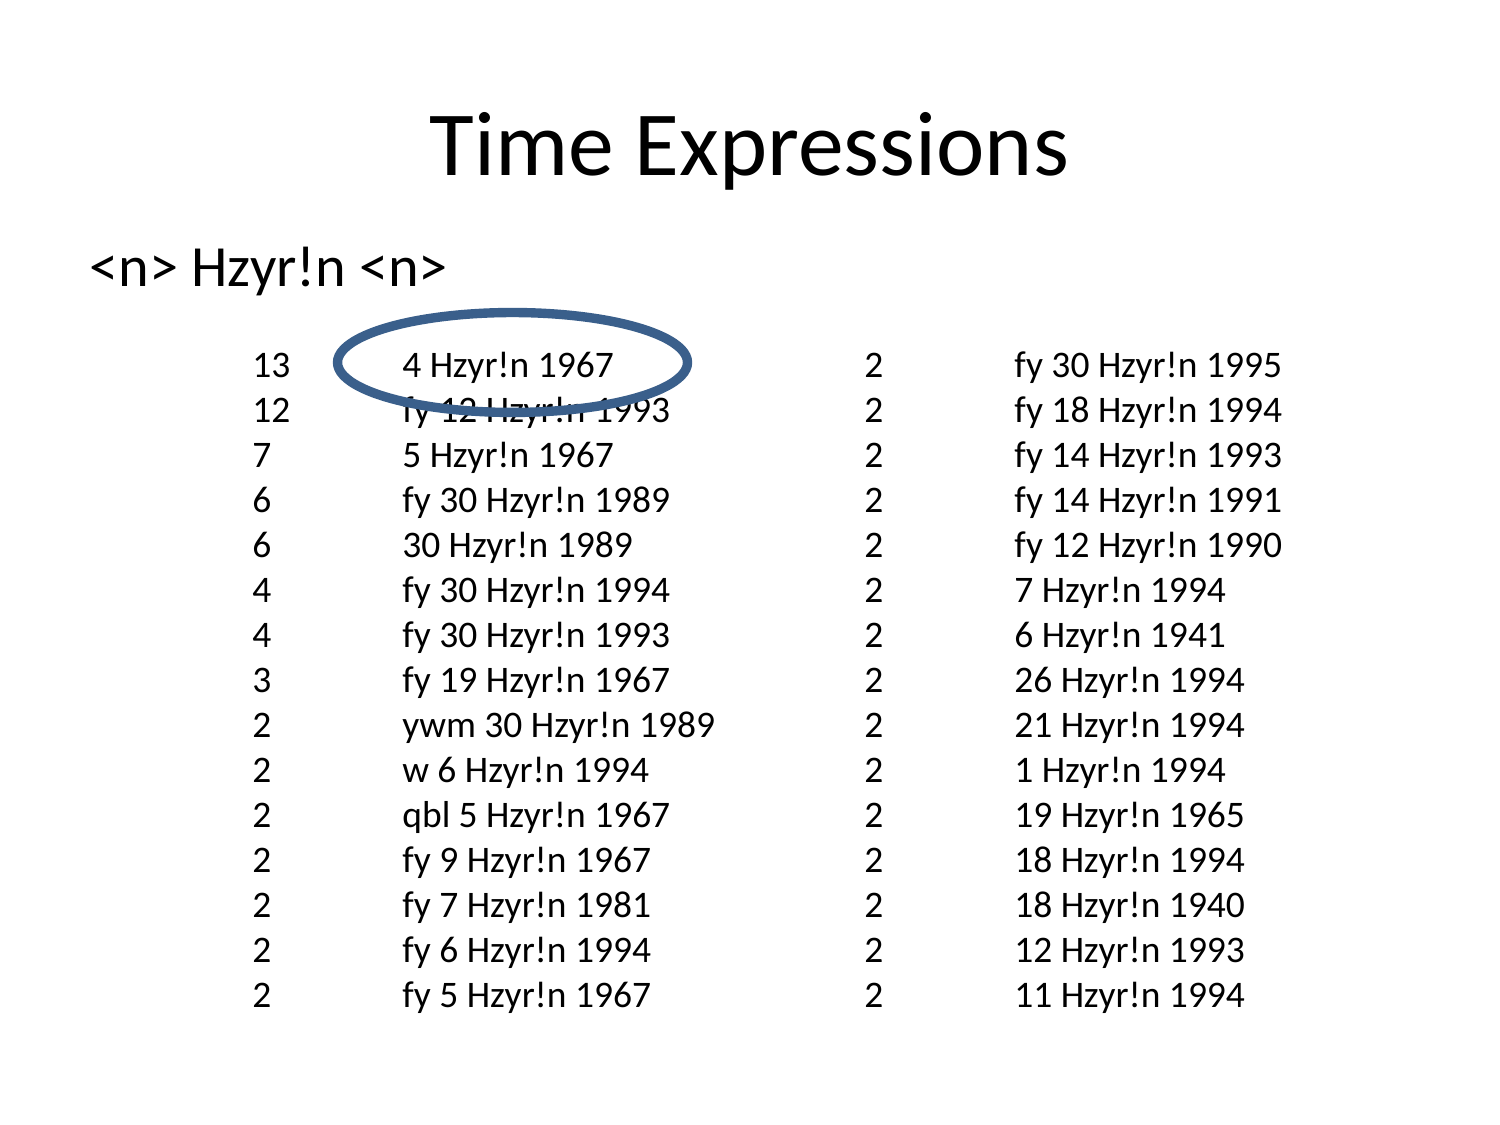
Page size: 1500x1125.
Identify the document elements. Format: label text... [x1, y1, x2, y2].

text_box 13 4 Hzyr!n 1967 12 fy 12 Hzyr!n 1993 7 5 Hzyr!n 1967 6 fy 30 Hzyr!n 1989 6 30 Hzyr!n 1989 4 fy 30 Hzyr!n 1994 4 fy 30 Hzyr!n 1993 3 fy 19 Hzyr!n 1967 2 ywm 30 Hzyr!n 1989 2 w 6 Hzyr!n 1994 2 qbl 5 Hzyr!n 1967 2 fy 9 Hzyr!n 1967 2 fy 7 Hzyr!n 1981 2 fy 6 Hzyr!n 1994 2 fy 5 Hzyr!n 1967 [237, 332, 731, 1068]
text_box [335, 310, 690, 415]
title Time Expressions [75, 45, 1425, 233]
text_box <n> Hzyr!n <n> [75, 220, 463, 306]
text_box 2 fy 30 Hzyr!n 1995 2 fy 18 Hzyr!n 1994 2 fy 14 Hzyr!n 1993 2 fy 14 Hzyr!n 1991 2 fy 12 Hzyr!n 1990 2 7 Hzyr!n 1994 2 6 Hzyr!n 1941 2 26 Hzyr!n 1994 2 21 Hzyr!n 1994 2 1 Hzyr!n 1994 2 19 Hzyr!n 1965 2 18 Hzyr!n 1994 2 18 Hzyr!n 1940 2 12 Hzyr!n 1993 2 11 Hzyr!n 1994 [849, 332, 1298, 1068]
